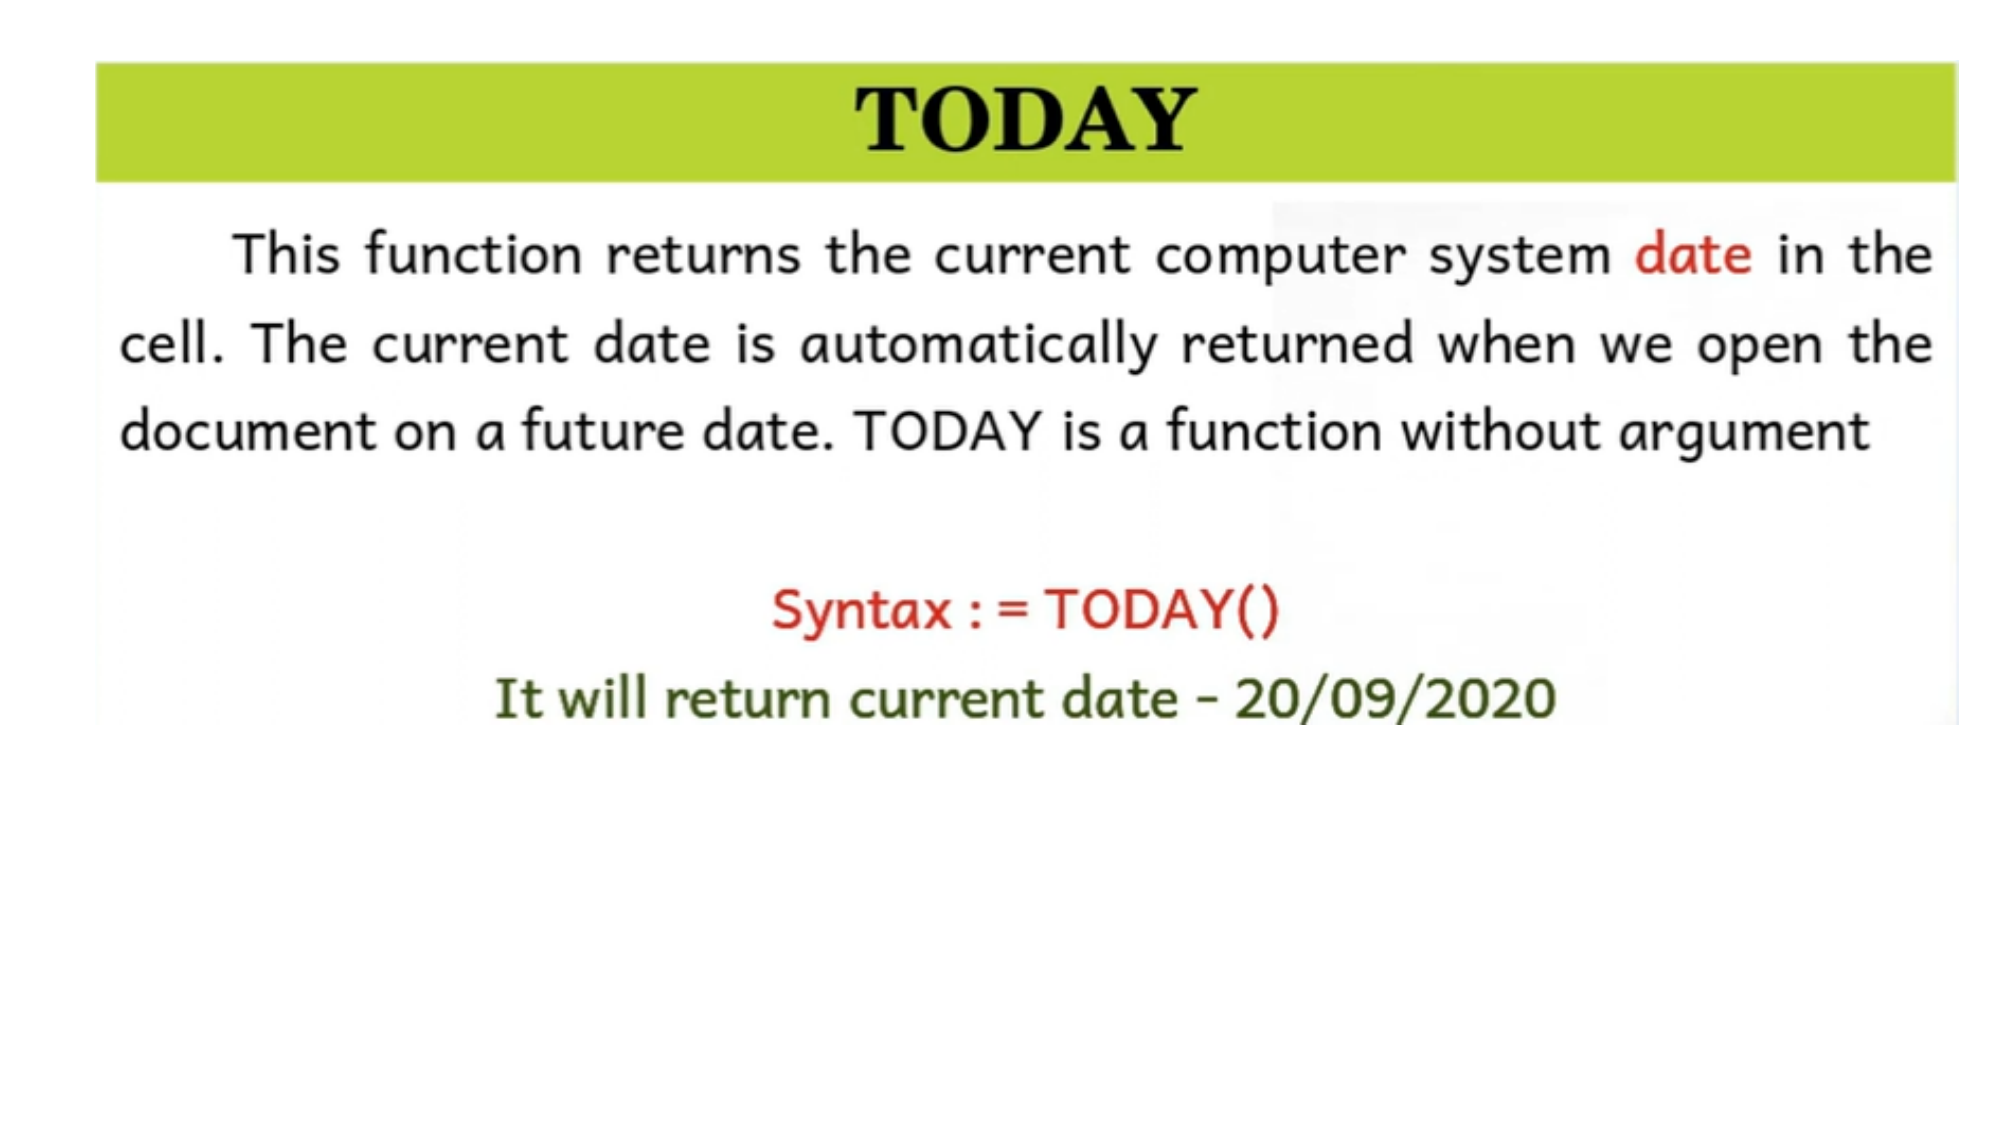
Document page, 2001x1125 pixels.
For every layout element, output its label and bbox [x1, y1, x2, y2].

picture [95, 60, 1959, 725]
